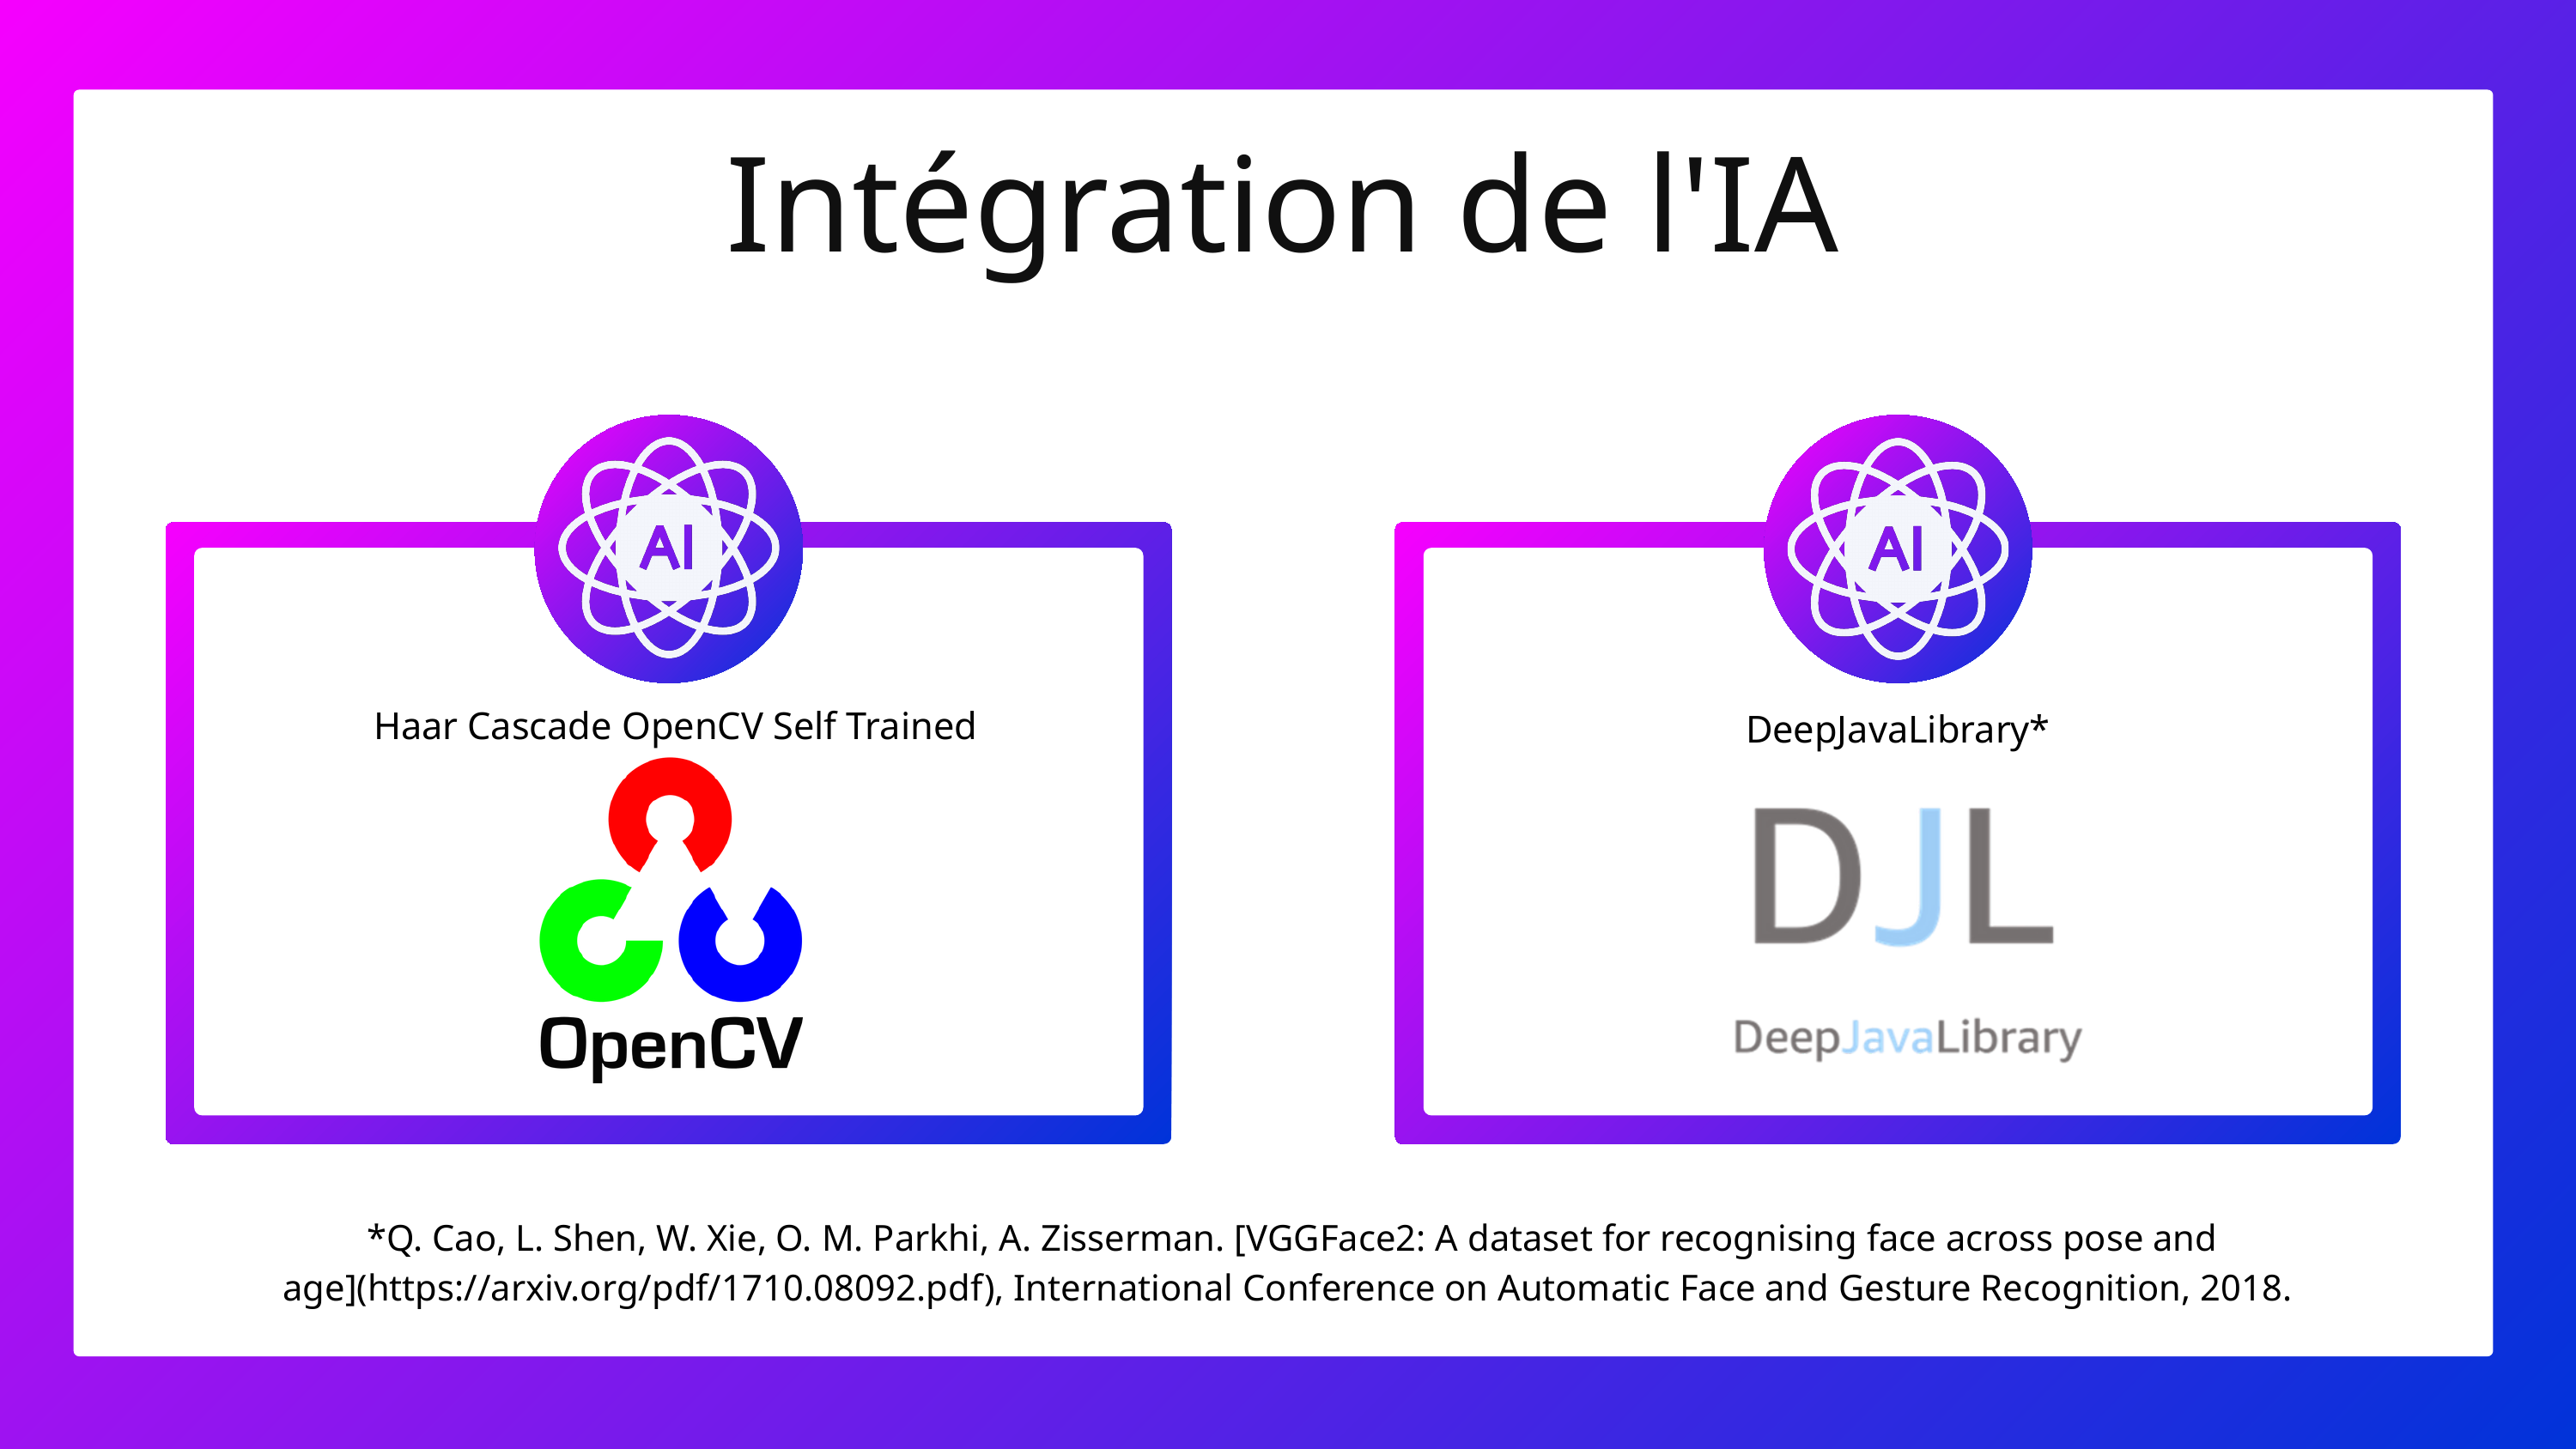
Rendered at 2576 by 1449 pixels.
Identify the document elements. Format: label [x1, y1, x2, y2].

text_box [534, 415, 804, 683]
text_box [166, 522, 1172, 1144]
text_box [193, 547, 1144, 1116]
text_box [1394, 522, 2402, 1144]
text_box [1423, 547, 2373, 1116]
text_box [1764, 415, 2032, 683]
text_box [73, 89, 2494, 1357]
